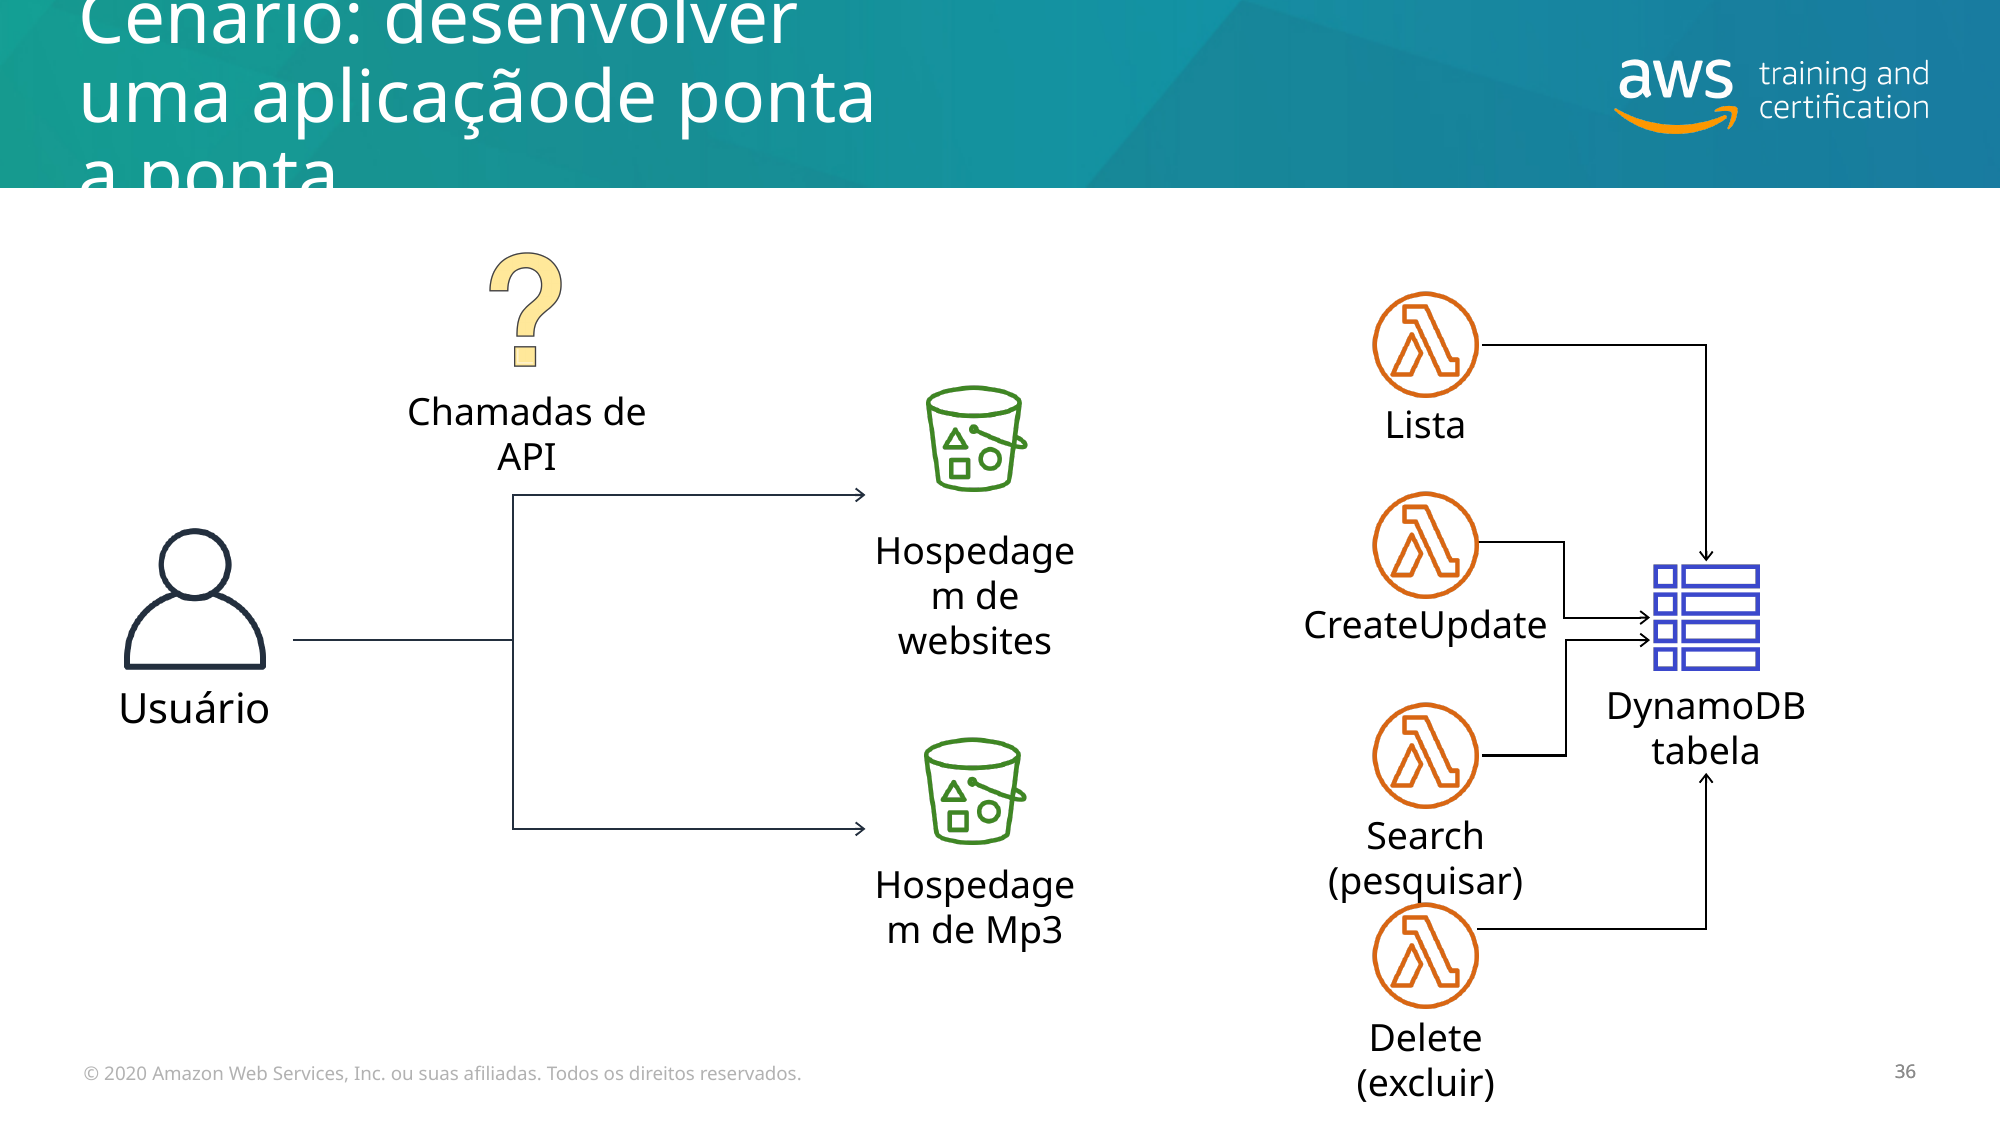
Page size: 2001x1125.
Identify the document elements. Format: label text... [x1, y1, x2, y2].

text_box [1481, 640, 1650, 756]
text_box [1481, 344, 1707, 562]
title Cenário: desenvolver uma aplicaçãode ponta a ponta [63, 15, 948, 183]
text_box Delete (excluir) [1313, 1014, 1539, 1084]
picture [1649, 561, 1763, 674]
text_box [292, 494, 866, 829]
picture [1369, 899, 1482, 1012]
picture [461, 245, 590, 374]
text_box Chamadas de API [389, 388, 666, 458]
text_box Hospedagem de websites [866, 527, 1088, 597]
picture [0, 0, 2000, 188]
text_box Lista [1303, 401, 1481, 478]
picture [1369, 488, 1482, 602]
text_box Search (pesquisar) [1313, 812, 1477, 882]
text_box 36 [1481, 1042, 1932, 1103]
footer © 2020 Amazon Web Services, Inc. ou suas afiliadas. Todos os direitos reservados. [68, 1042, 840, 1103]
text_box Hospedagem de Mp3 [862, 861, 1088, 967]
text_box DynamoDB tabela [1528, 681, 1884, 773]
picture [920, 382, 1033, 495]
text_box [117, 523, 273, 735]
text_box CreateUpdate [1289, 600, 1563, 671]
picture [1369, 288, 1482, 401]
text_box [1477, 772, 1707, 930]
picture [1369, 699, 1482, 812]
picture [918, 734, 1032, 848]
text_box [1478, 562, 1649, 618]
